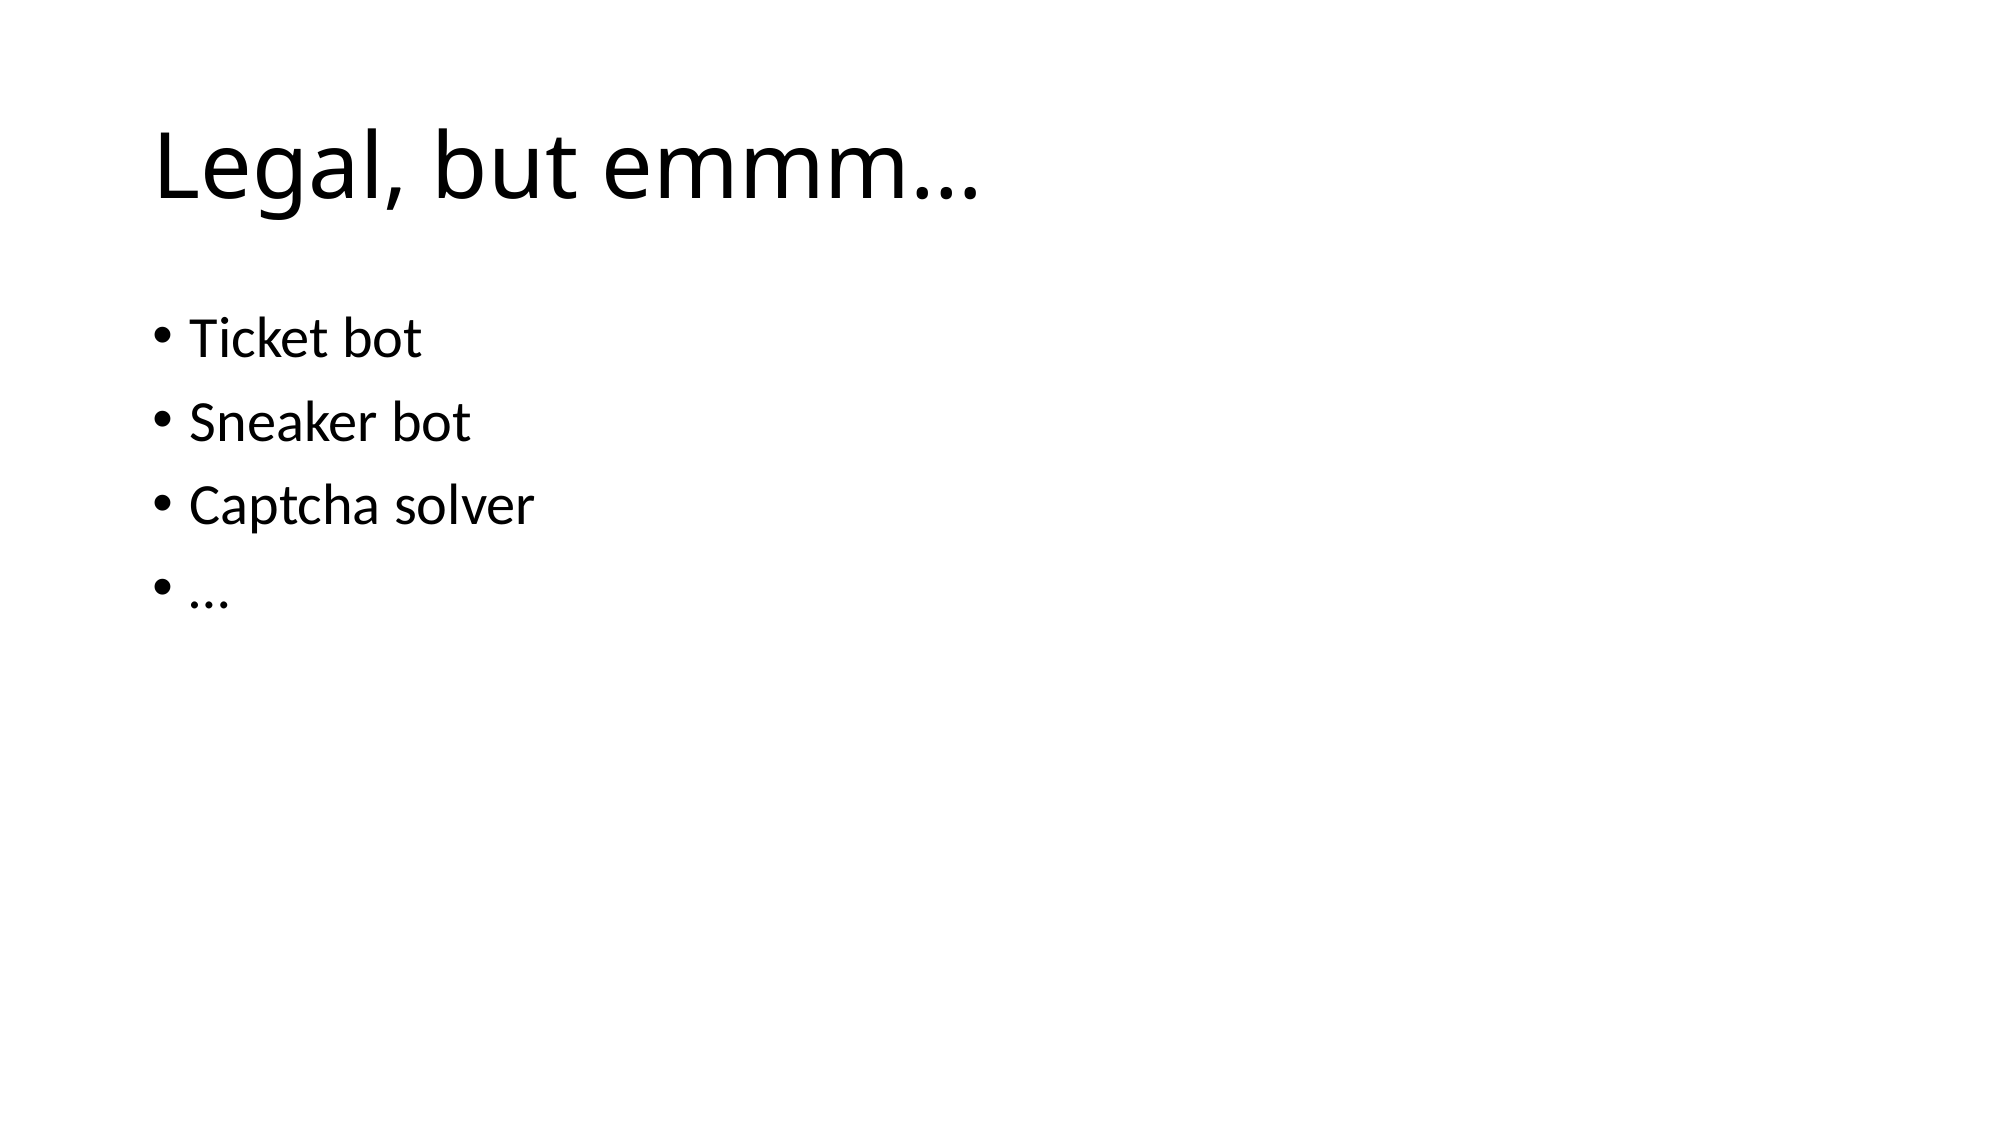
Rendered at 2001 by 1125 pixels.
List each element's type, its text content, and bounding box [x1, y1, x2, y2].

list Ticket bot Sneaker bot Captcha solver … [137, 299, 1863, 1014]
title Legal, but emmm… [137, 59, 1863, 278]
